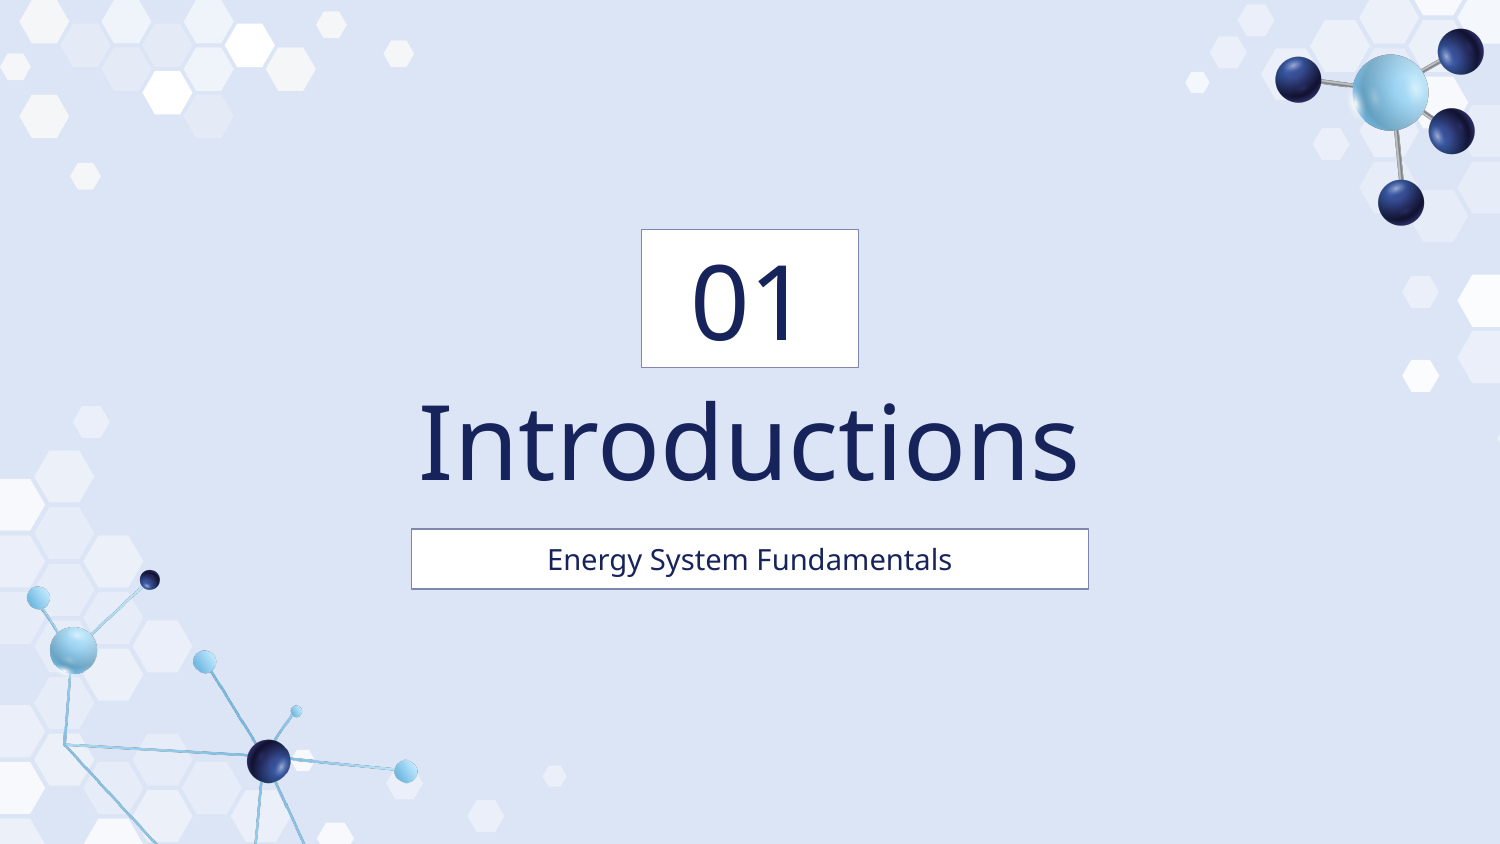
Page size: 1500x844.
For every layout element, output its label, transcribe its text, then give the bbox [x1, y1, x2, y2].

subtitle Energy System Fundamentals [411, 528, 1089, 590]
picture [0, 447, 479, 844]
title Introductions [334, 378, 1166, 517]
picture [1241, 0, 1500, 242]
title 01 [641, 229, 859, 368]
